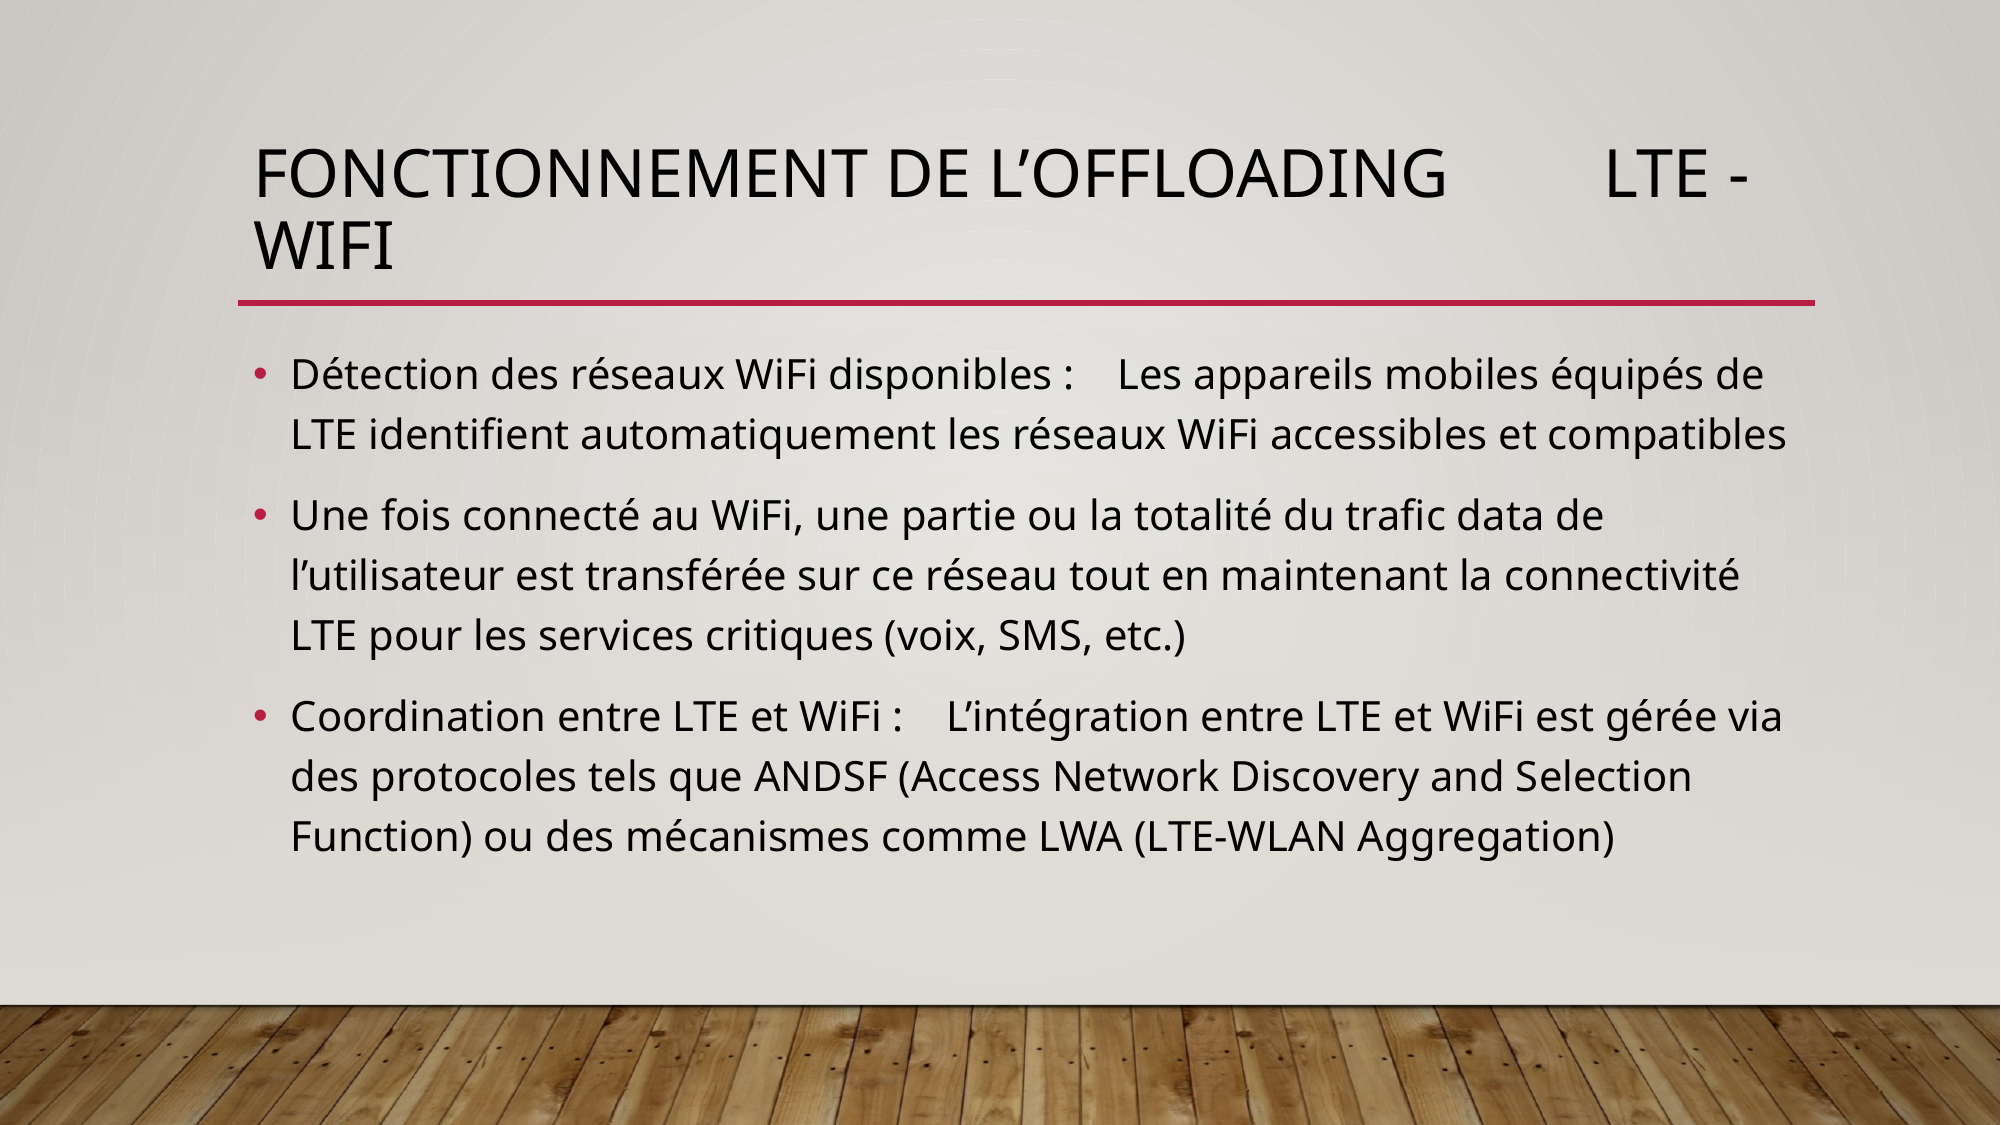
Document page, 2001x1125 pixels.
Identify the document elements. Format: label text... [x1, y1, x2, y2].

list Détection des réseaux WiFi disponibles : Les appareils mobiles équipés de LTE identifient automatiquement les réseaux WiFi accessibles et compatibles Une fois connecté au WiFi, une partie ou la totalité du trafic data de l’utilisateur est transférée sur ce réseau tout en maintenant la connectivité LTE pour les services critiques (voix, SMS, etc.) Coordination entre LTE et WiFi : L’intégration entre LTE et WiFi est gérée via des protocoles tels que ANDSF (Access Network Discovery and Selection Function) ou des mécanismes comme LWA (LTE-WLAN Aggregation) [238, 330, 1814, 897]
title Fonctionnement de l’offloading lte - wifi [238, 131, 1814, 305]
picture [0, 1005, 2000, 1125]
